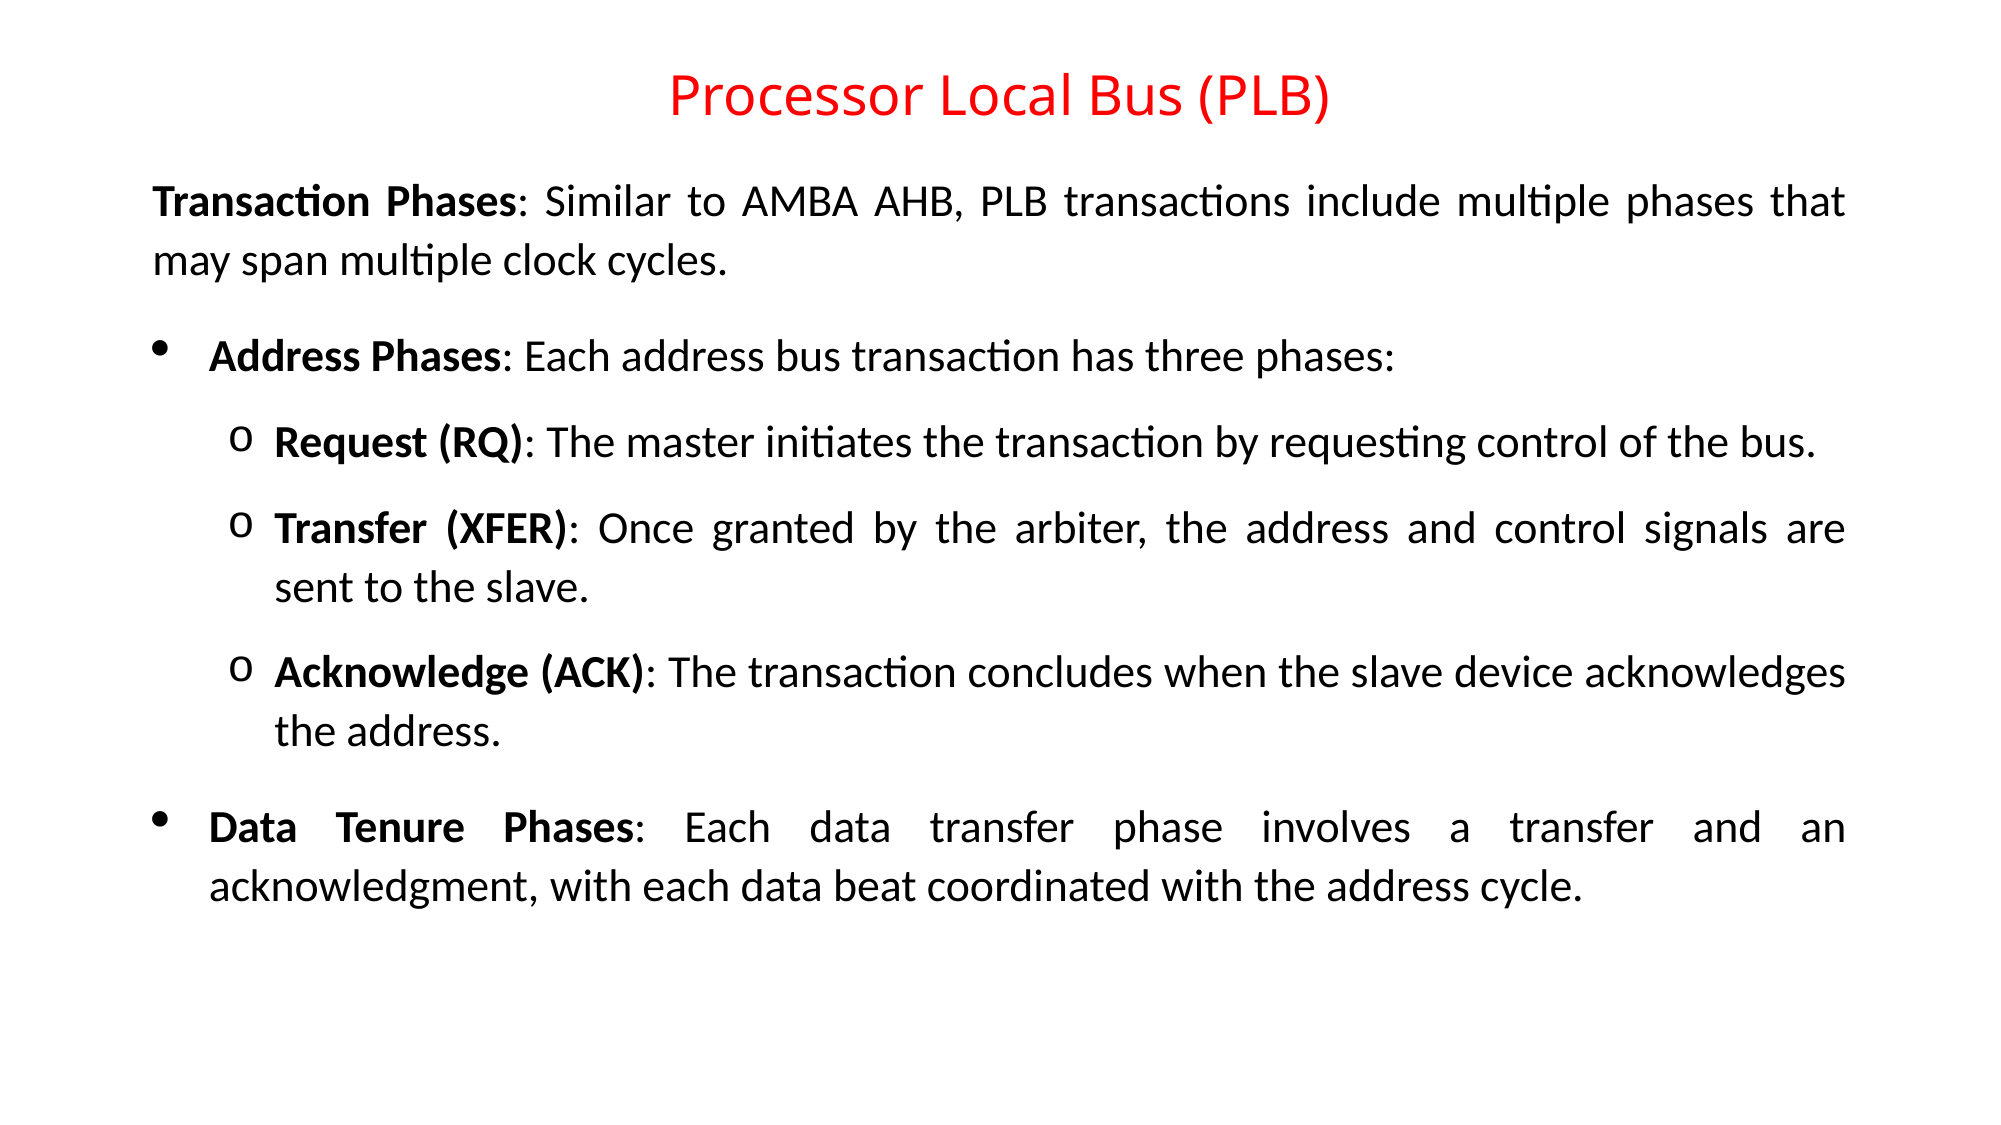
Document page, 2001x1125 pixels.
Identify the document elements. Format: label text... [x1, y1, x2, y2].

list Transaction Phases: Similar to AMBA AHB, PLB transactions include multiple phases that may span multiple clock cycles. Address Phases: Each address bus transaction has three phases: Request (RQ): The master initiates the transaction by requesting control of the bus. Transfer (XFER): Once granted by the arbiter, the address and control signals are sent to the slave. Acknowledge (ACK): The transaction concludes when the slave device acknowledges the address. Data Tenure Phases: Each data transfer phase involves a transfer and an acknowledgment, with each data beat coordinated with the address cycle. [137, 159, 1863, 1092]
title Processor Local Bus (PLB) [137, 59, 1863, 136]
